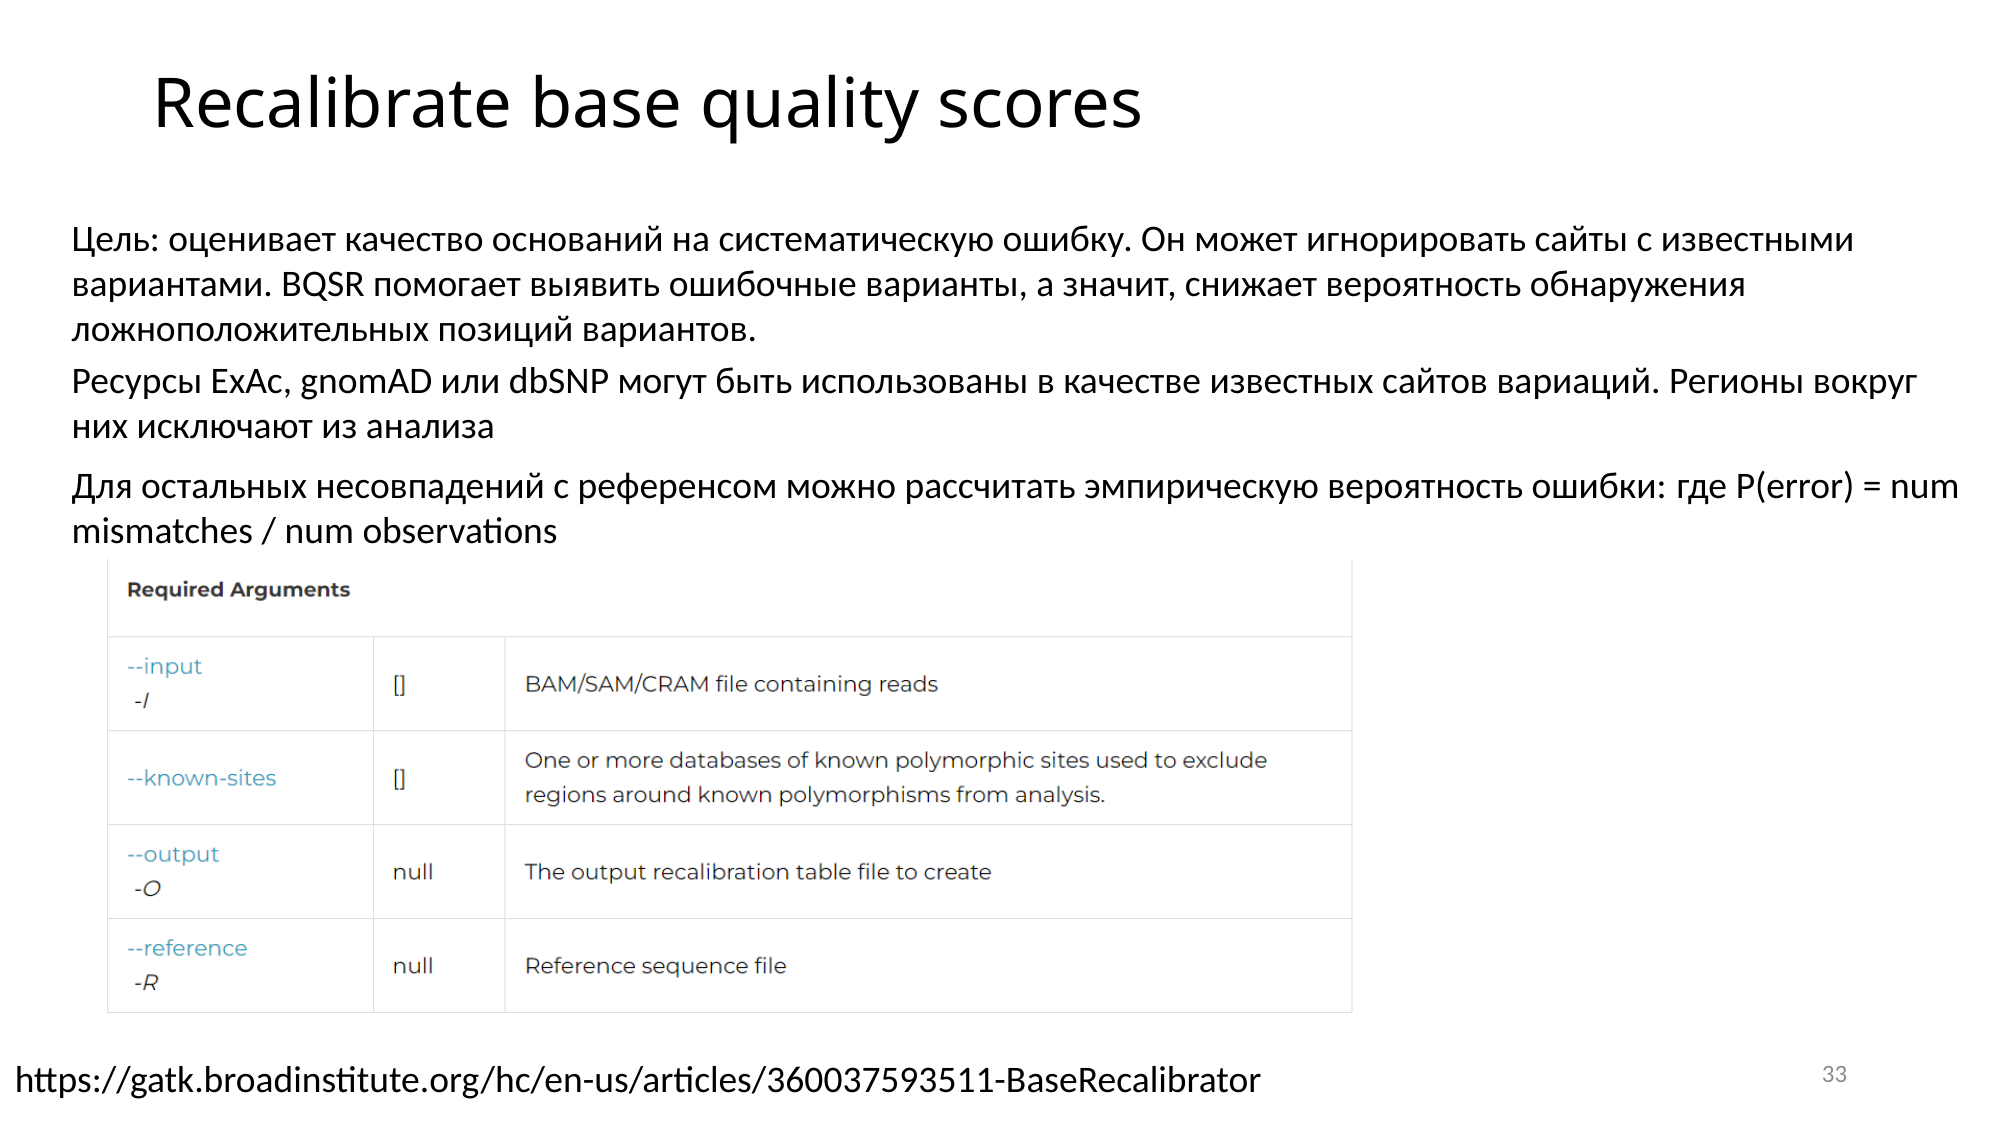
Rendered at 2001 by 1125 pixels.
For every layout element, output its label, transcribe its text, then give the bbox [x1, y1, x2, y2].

text_box https://gatk.broadinstitute.org/hc/en-us/articles/360037593511-BaseRecalibrator [0, 1047, 1293, 1108]
picture [105, 559, 1364, 1013]
text_box Цель: оценивает качество оснований на систематическую ошибку. Он может игнорировать сайты с известными вариантами. BQSR помогает выявить ошибочные варианты, а значит, снижает вероятность обнаружения ложноположительных позиций вариантов. [56, 206, 1971, 348]
text_box Для остальных несовпадений с референсом можно рассчитать эмпирическую вероятность ошибки: где P(error) = num mismatches / num observations [56, 453, 1985, 559]
title Recalibrate base quality scores [137, 59, 1863, 150]
text_box Ресурсы ExAc, gnomAD или dbSNP могут быть использованы в качестве известных сайтов вариаций. Регионы вокруг них исключают из анализа [56, 348, 1971, 453]
slide_number 33 [1412, 1042, 1863, 1103]
